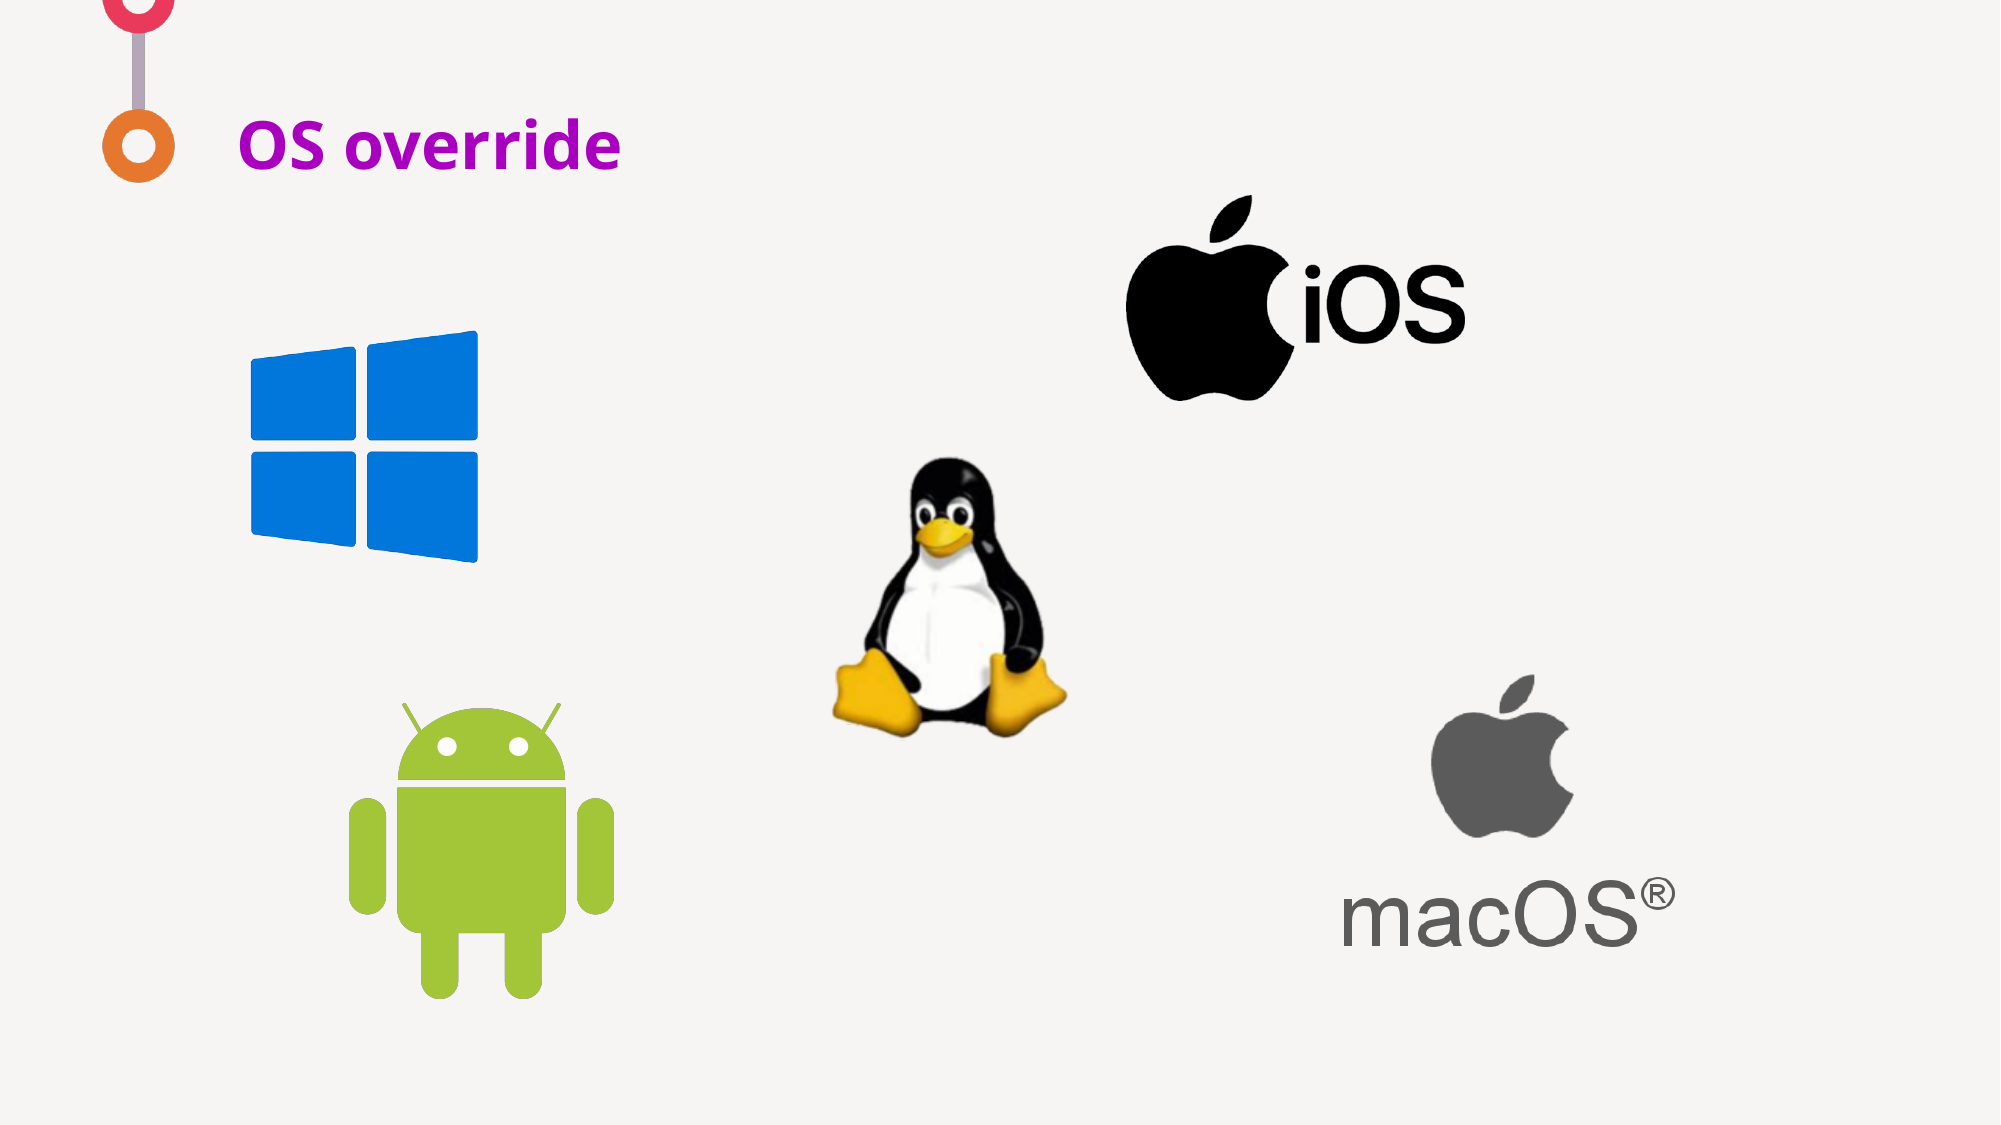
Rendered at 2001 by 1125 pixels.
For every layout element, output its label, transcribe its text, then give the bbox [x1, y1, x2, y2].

picture [1125, 194, 1465, 402]
picture [712, 454, 1181, 742]
picture [1324, 638, 1685, 999]
picture [349, 703, 614, 999]
picture [100, 0, 179, 192]
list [114, 196, 614, 697]
title OS override [236, 111, 1388, 278]
